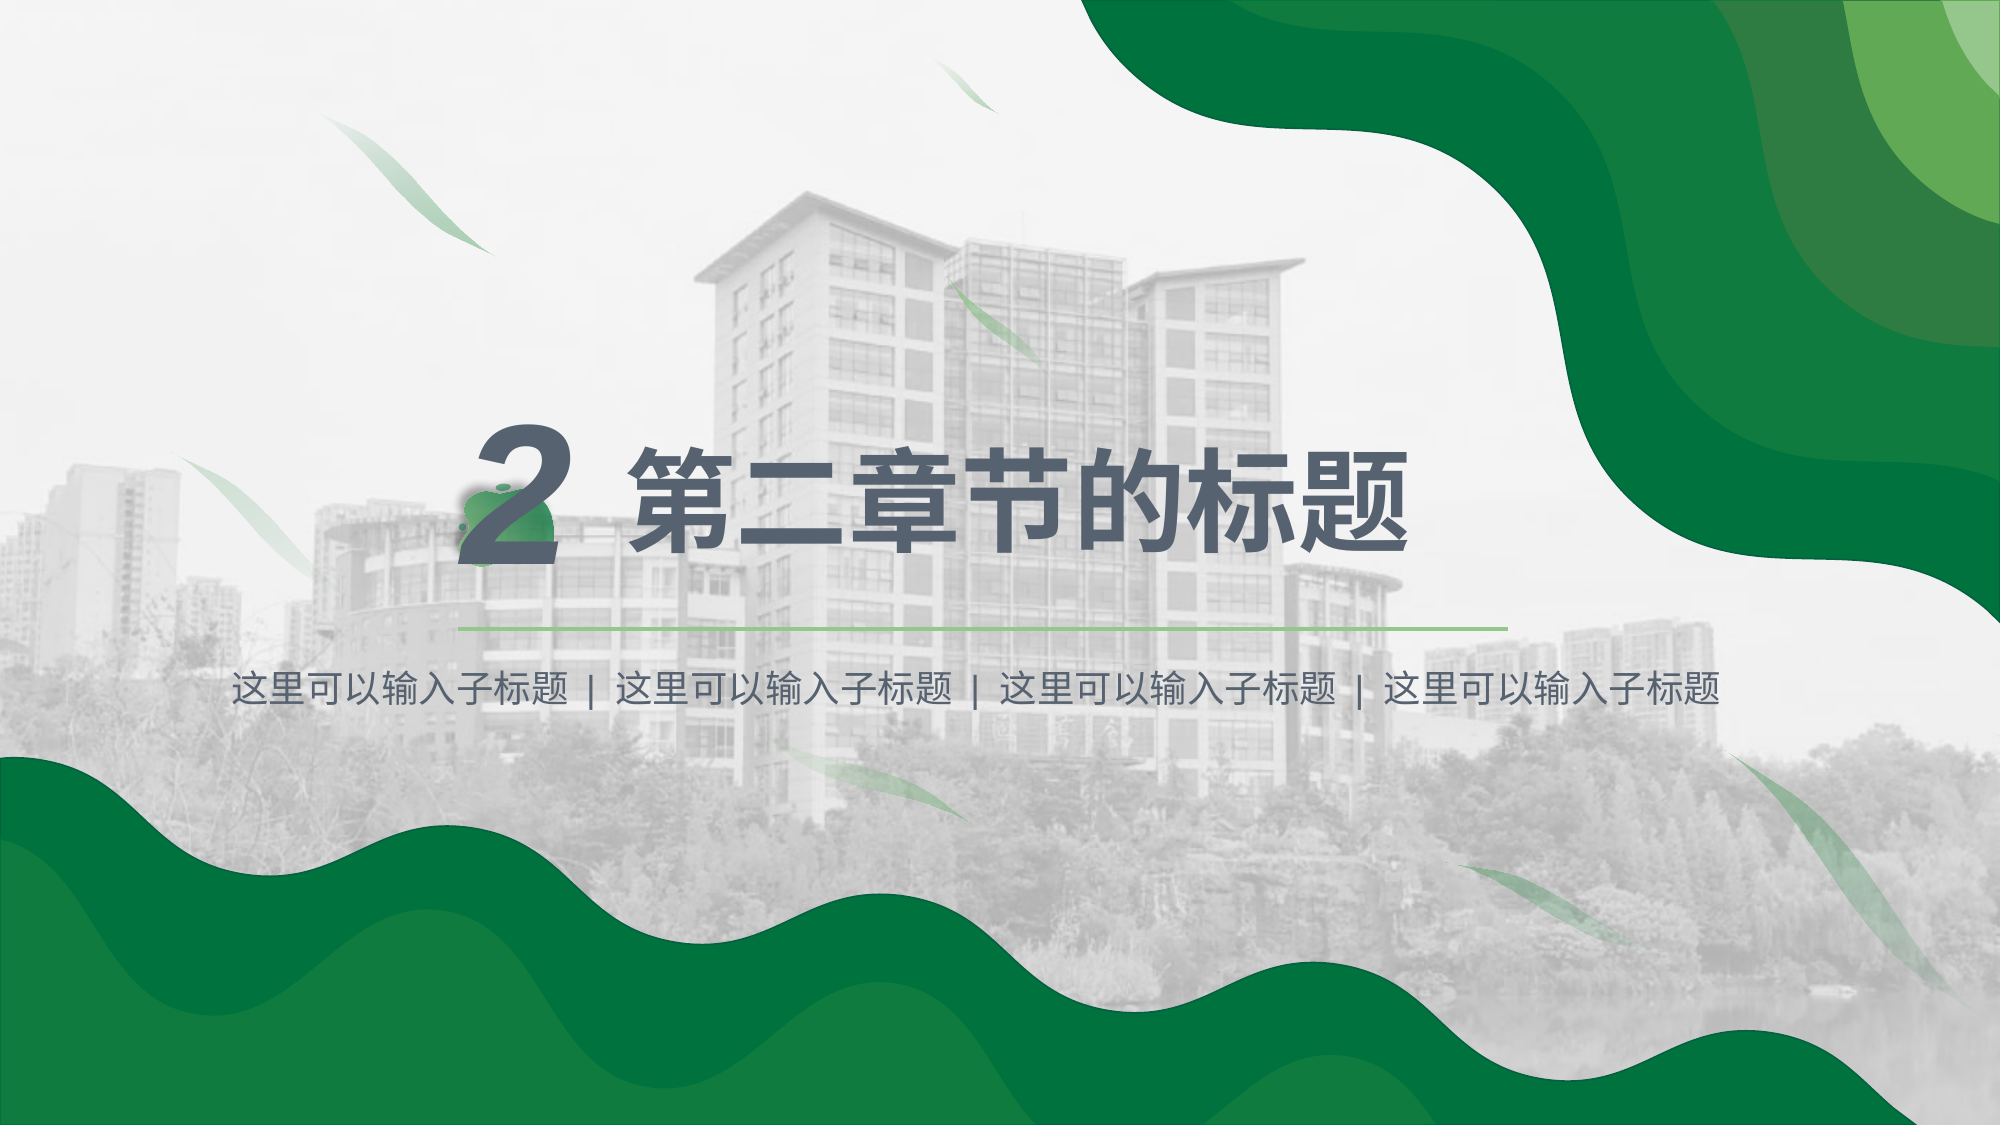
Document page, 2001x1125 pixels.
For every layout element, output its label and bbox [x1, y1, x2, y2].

text_box [458, 483, 554, 567]
picture [0, 0, 2000, 1125]
